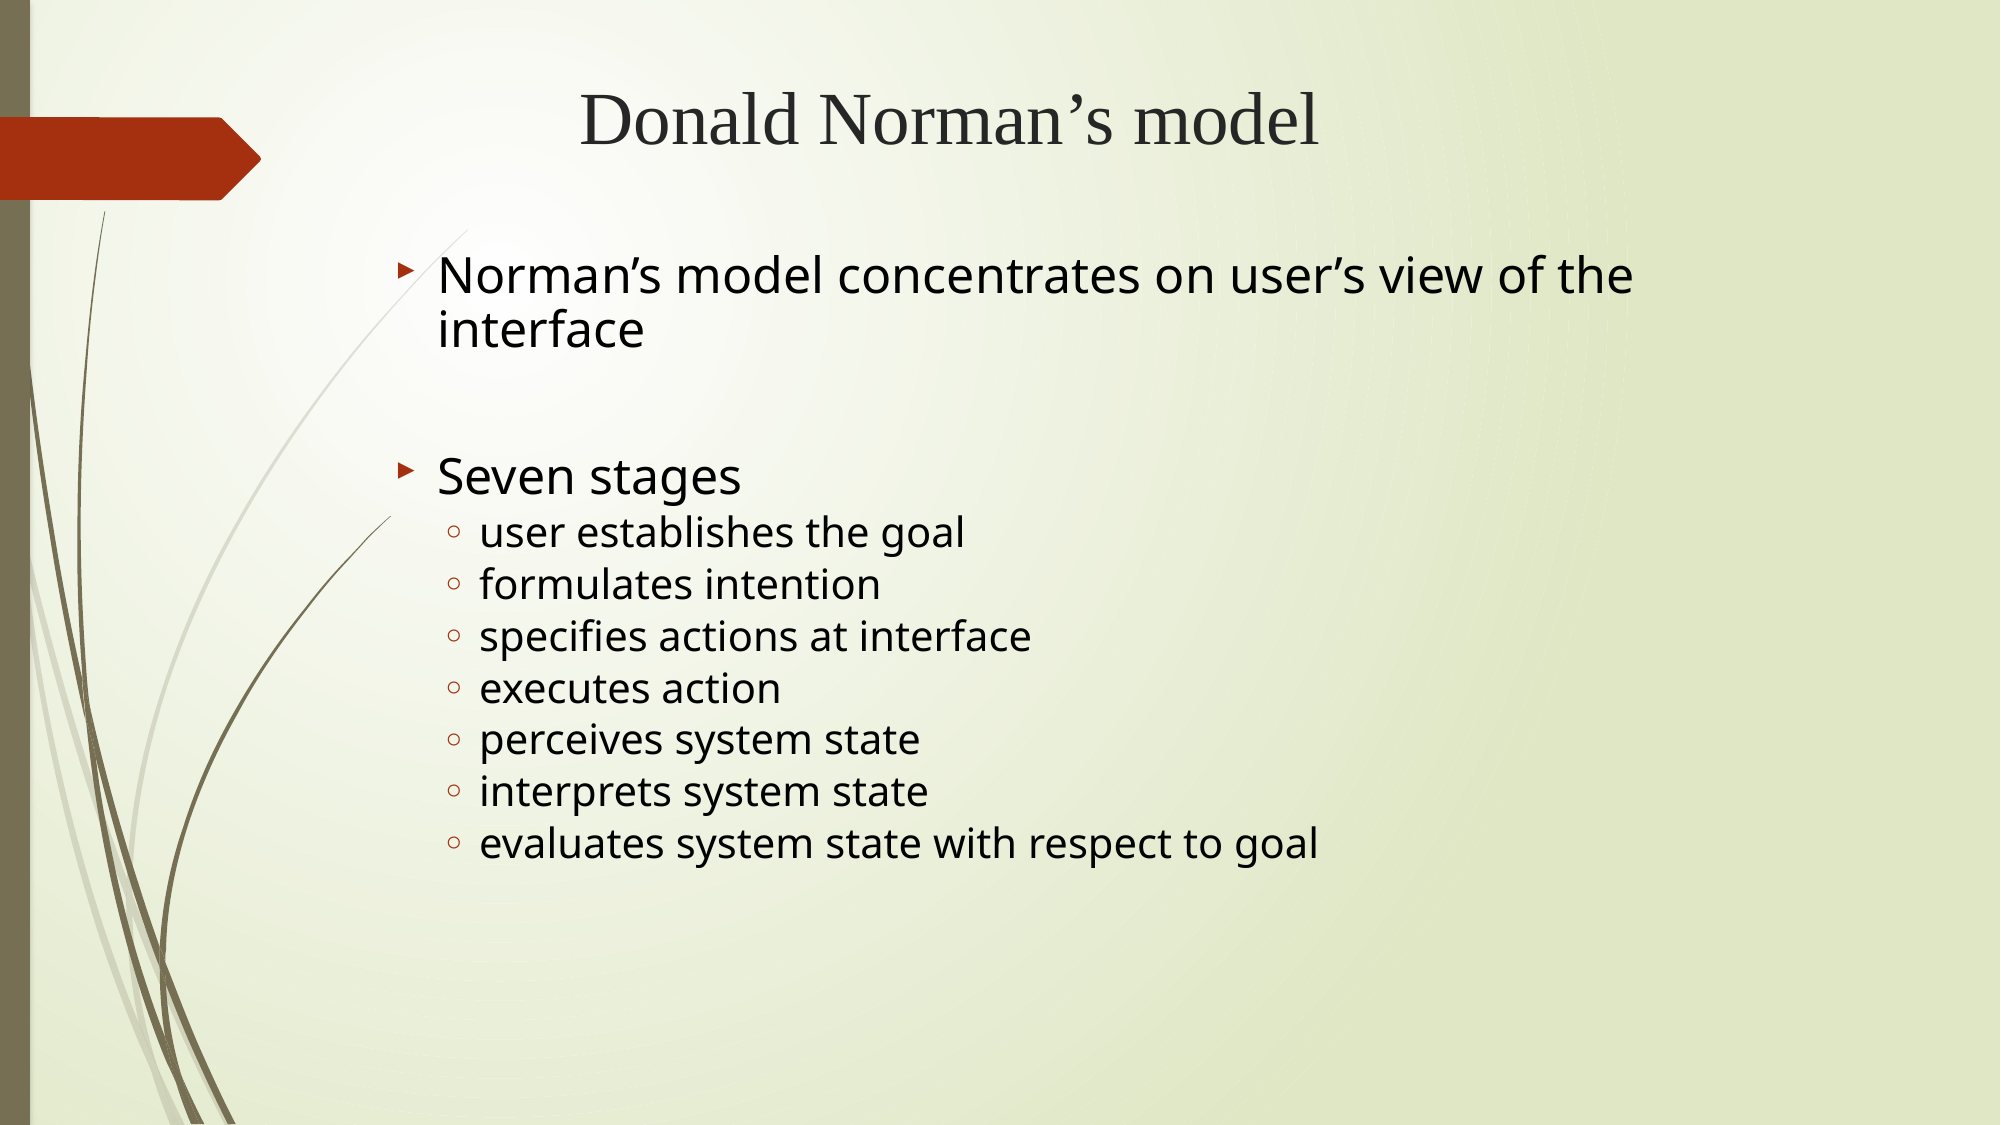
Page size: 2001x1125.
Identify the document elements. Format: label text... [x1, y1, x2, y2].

text_box Norman’s model concentrates on user’s view of the interface Seven stages user establishes the goal formulates intention specifies actions at interface executes action perceives system state interprets system state evaluates system state with respect to goal [362, 174, 1663, 988]
title Donald Norman’s model [387, 62, 1513, 174]
